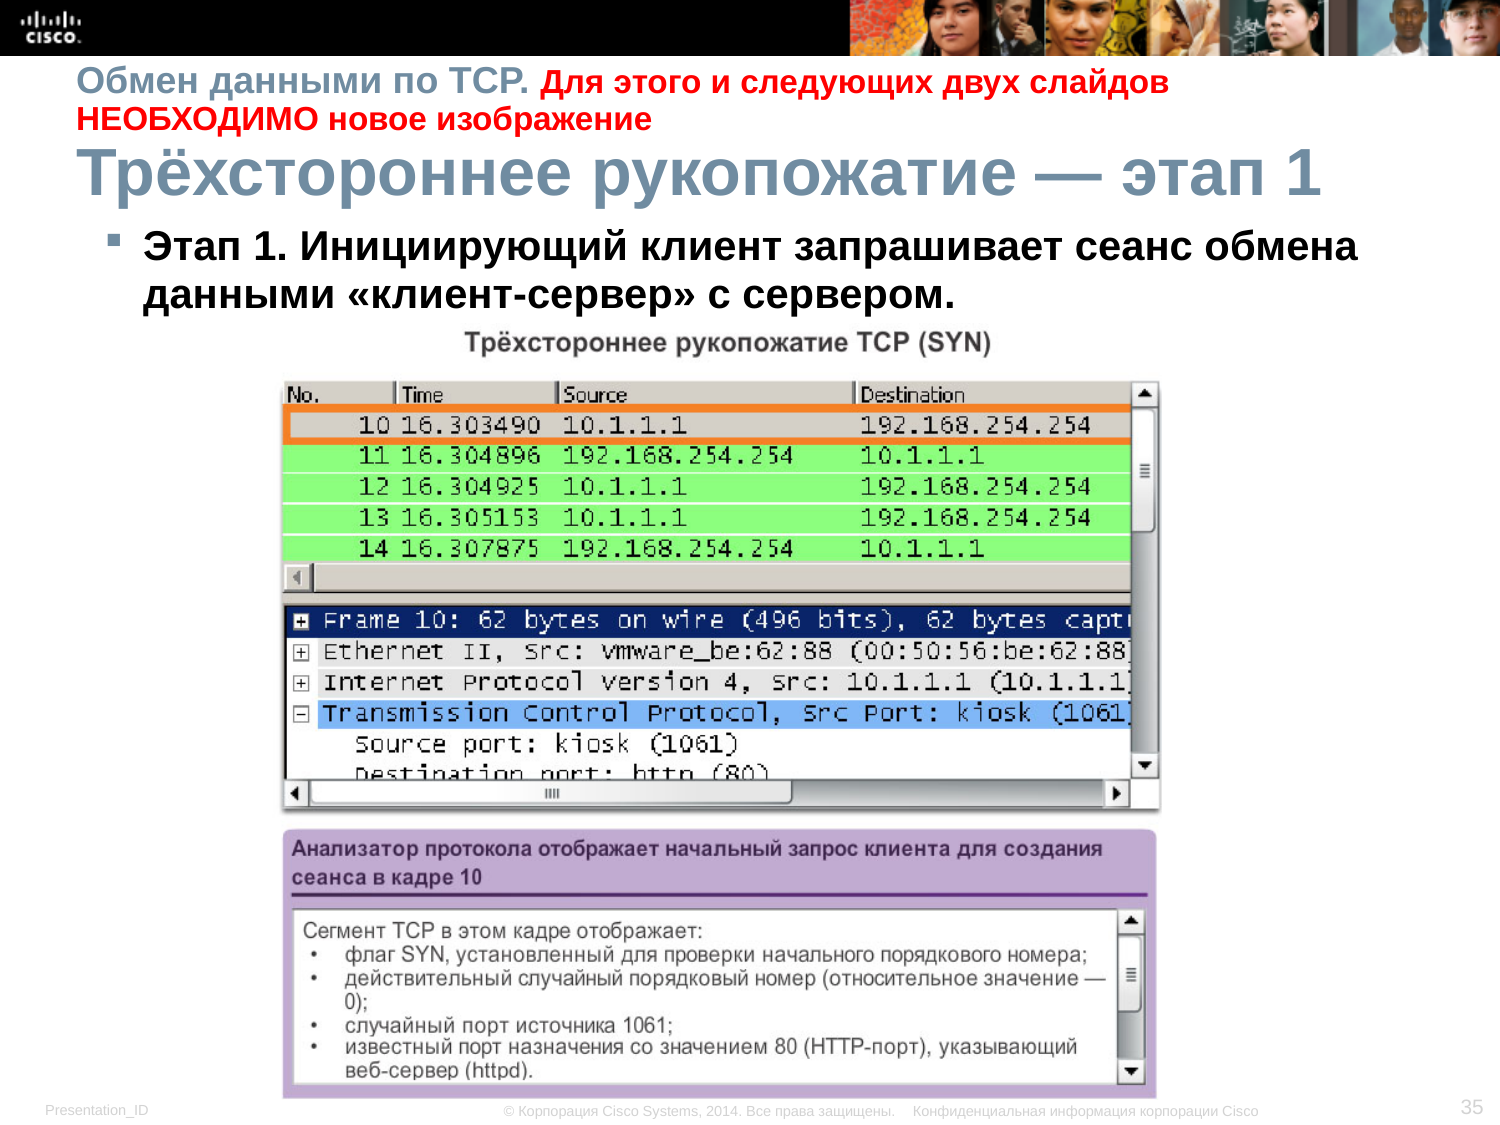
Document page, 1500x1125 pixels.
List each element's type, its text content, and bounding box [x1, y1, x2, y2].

list Этап 1. Инициирующий клиент запрашивает сеанс обмена данными «клиент-сервер» с сервером. [90, 215, 1394, 341]
title Обмен данными по TCP. Для этого и следующих двух слайдов НЕОБХОДИМО новое изображение Трёхстороннее рукопожатие — этап 1 [62, 78, 1399, 217]
picture [272, 323, 1163, 1101]
picture [0, 0, 1500, 56]
